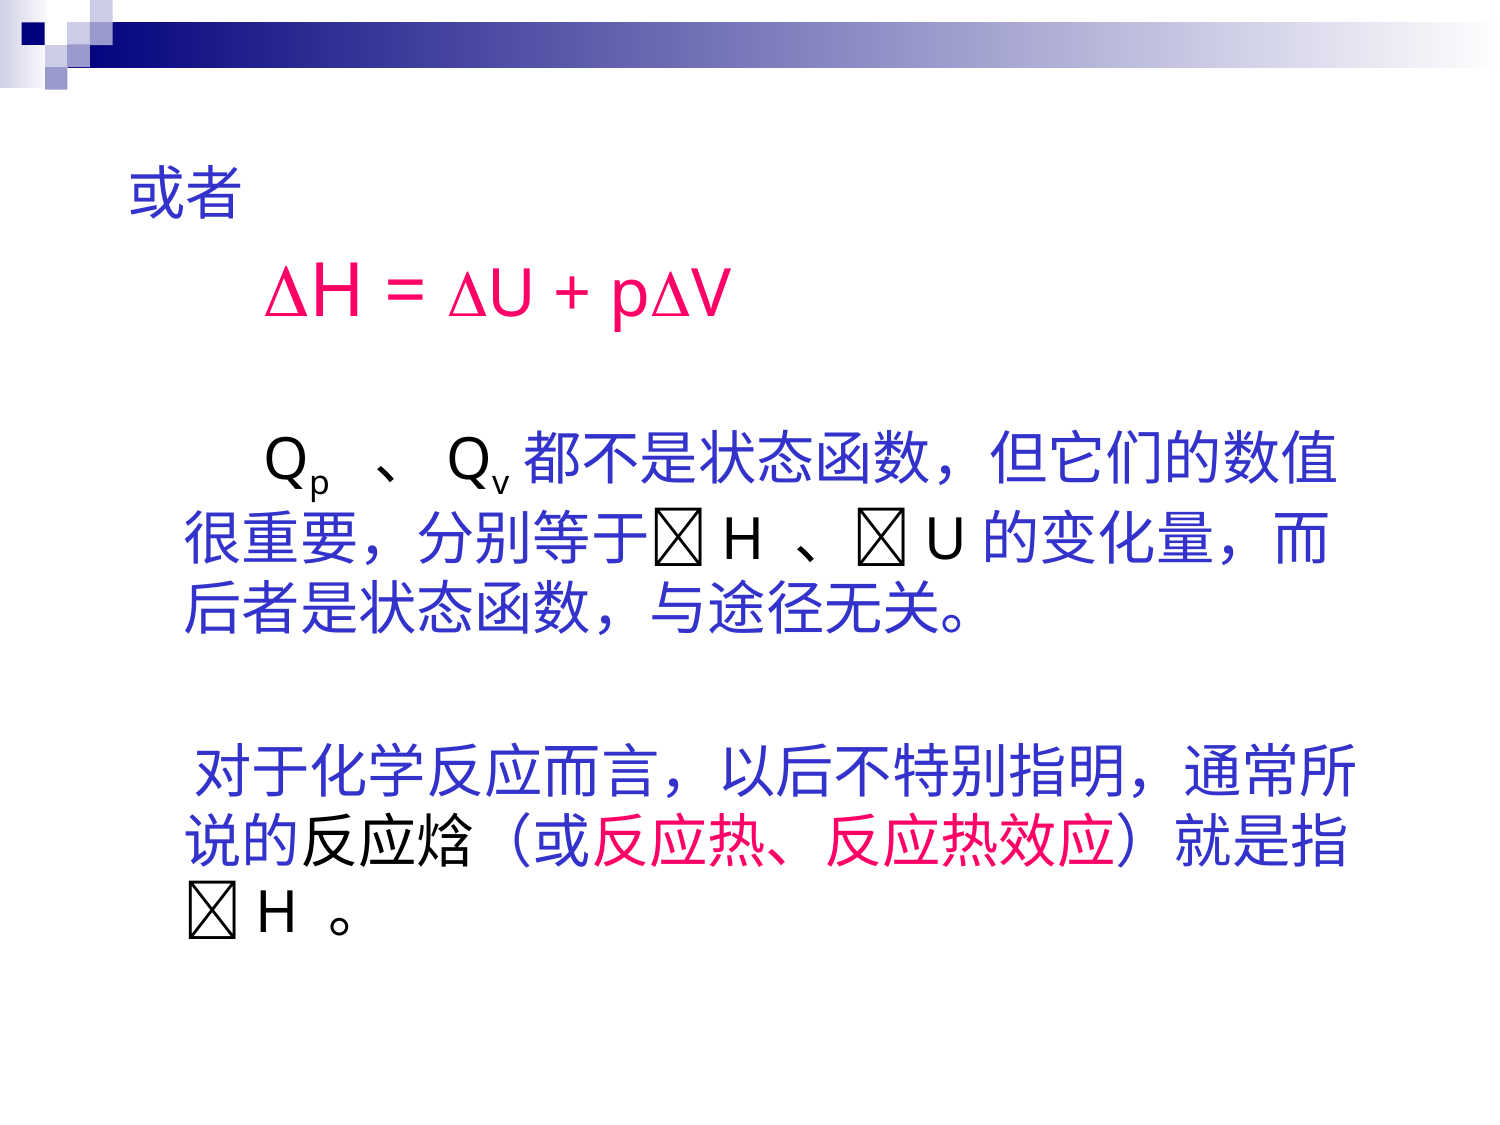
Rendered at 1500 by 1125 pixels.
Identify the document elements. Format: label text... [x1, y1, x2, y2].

list 或者 H = U + pV Qp 、Qv都不是状态函数，但它们的数值很重要，分别等于H 、U的变化量，而后者是状态函数，与途径无关。 对于化学反应而言，以后不特别指明，通常所说的反应焓（或反应热、反应热效应）就是指H 。 [112, 148, 1400, 1035]
